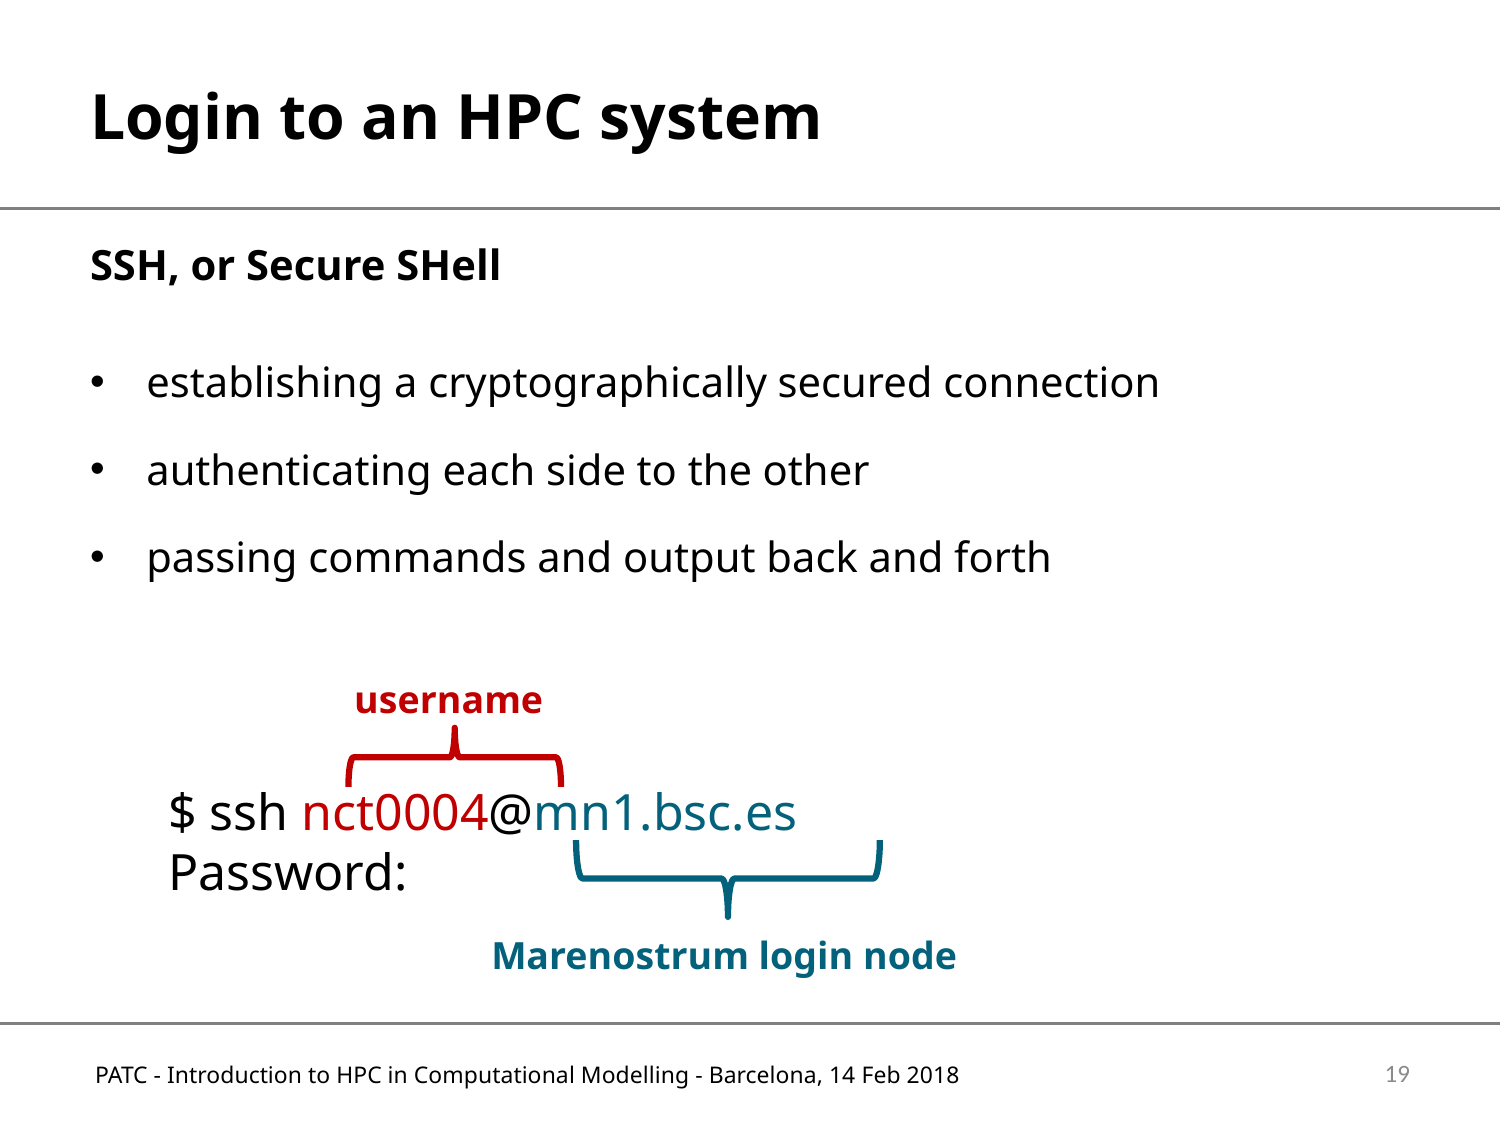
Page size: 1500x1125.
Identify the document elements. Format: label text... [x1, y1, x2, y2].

text_box $ ssh nct0004@mn1.bsc.es Password: [143, 761, 1367, 919]
text_box [347, 729, 562, 787]
slide_number 19 [1074, 1042, 1425, 1103]
text_box Marenostrum login node [450, 924, 999, 985]
title Login to an HPC system [75, 45, 1069, 185]
text_box username [312, 668, 585, 729]
text_box [575, 840, 881, 918]
list SSH, or Secure SHell establishing a cryptographically secured connection authenticating each side to the other passing commands and output back and forth [75, 231, 1294, 994]
